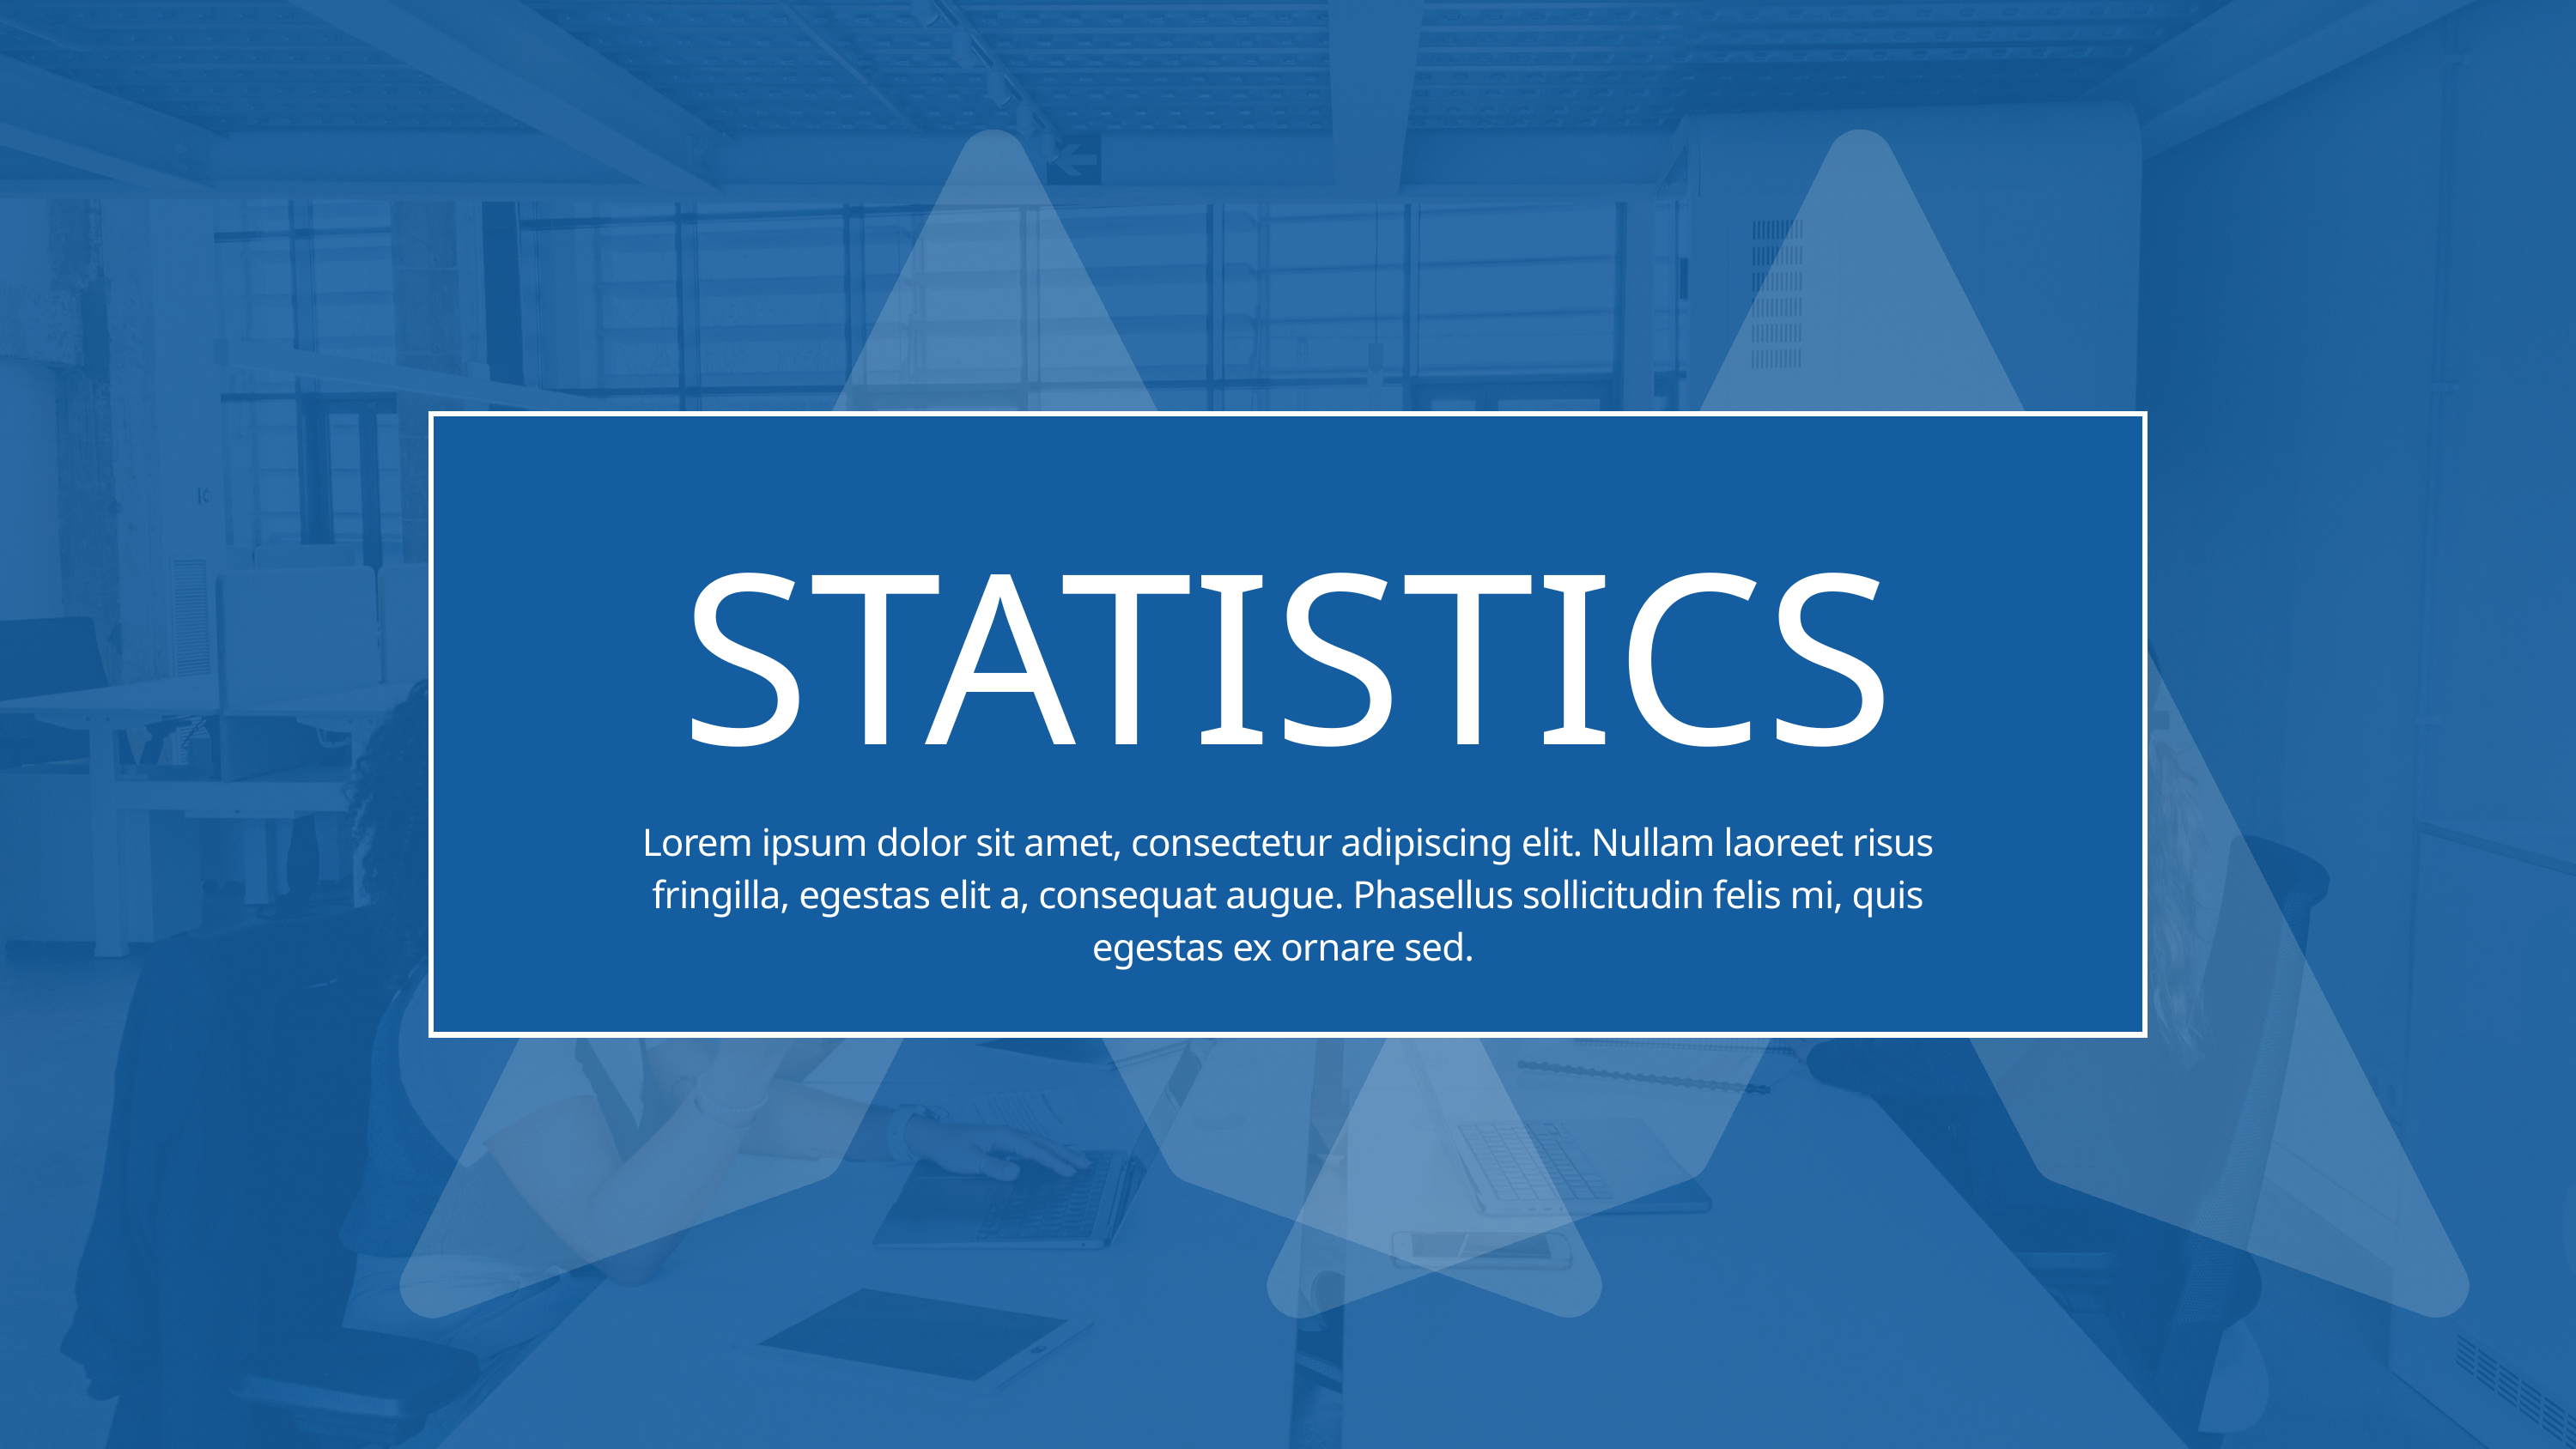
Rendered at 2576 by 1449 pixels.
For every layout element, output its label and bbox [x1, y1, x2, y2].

text_box [0, 0, 2576, 1449]
text_box [1612, 123, 2479, 1326]
text_box [390, 123, 1612, 1326]
text_box [430, 413, 2145, 1035]
